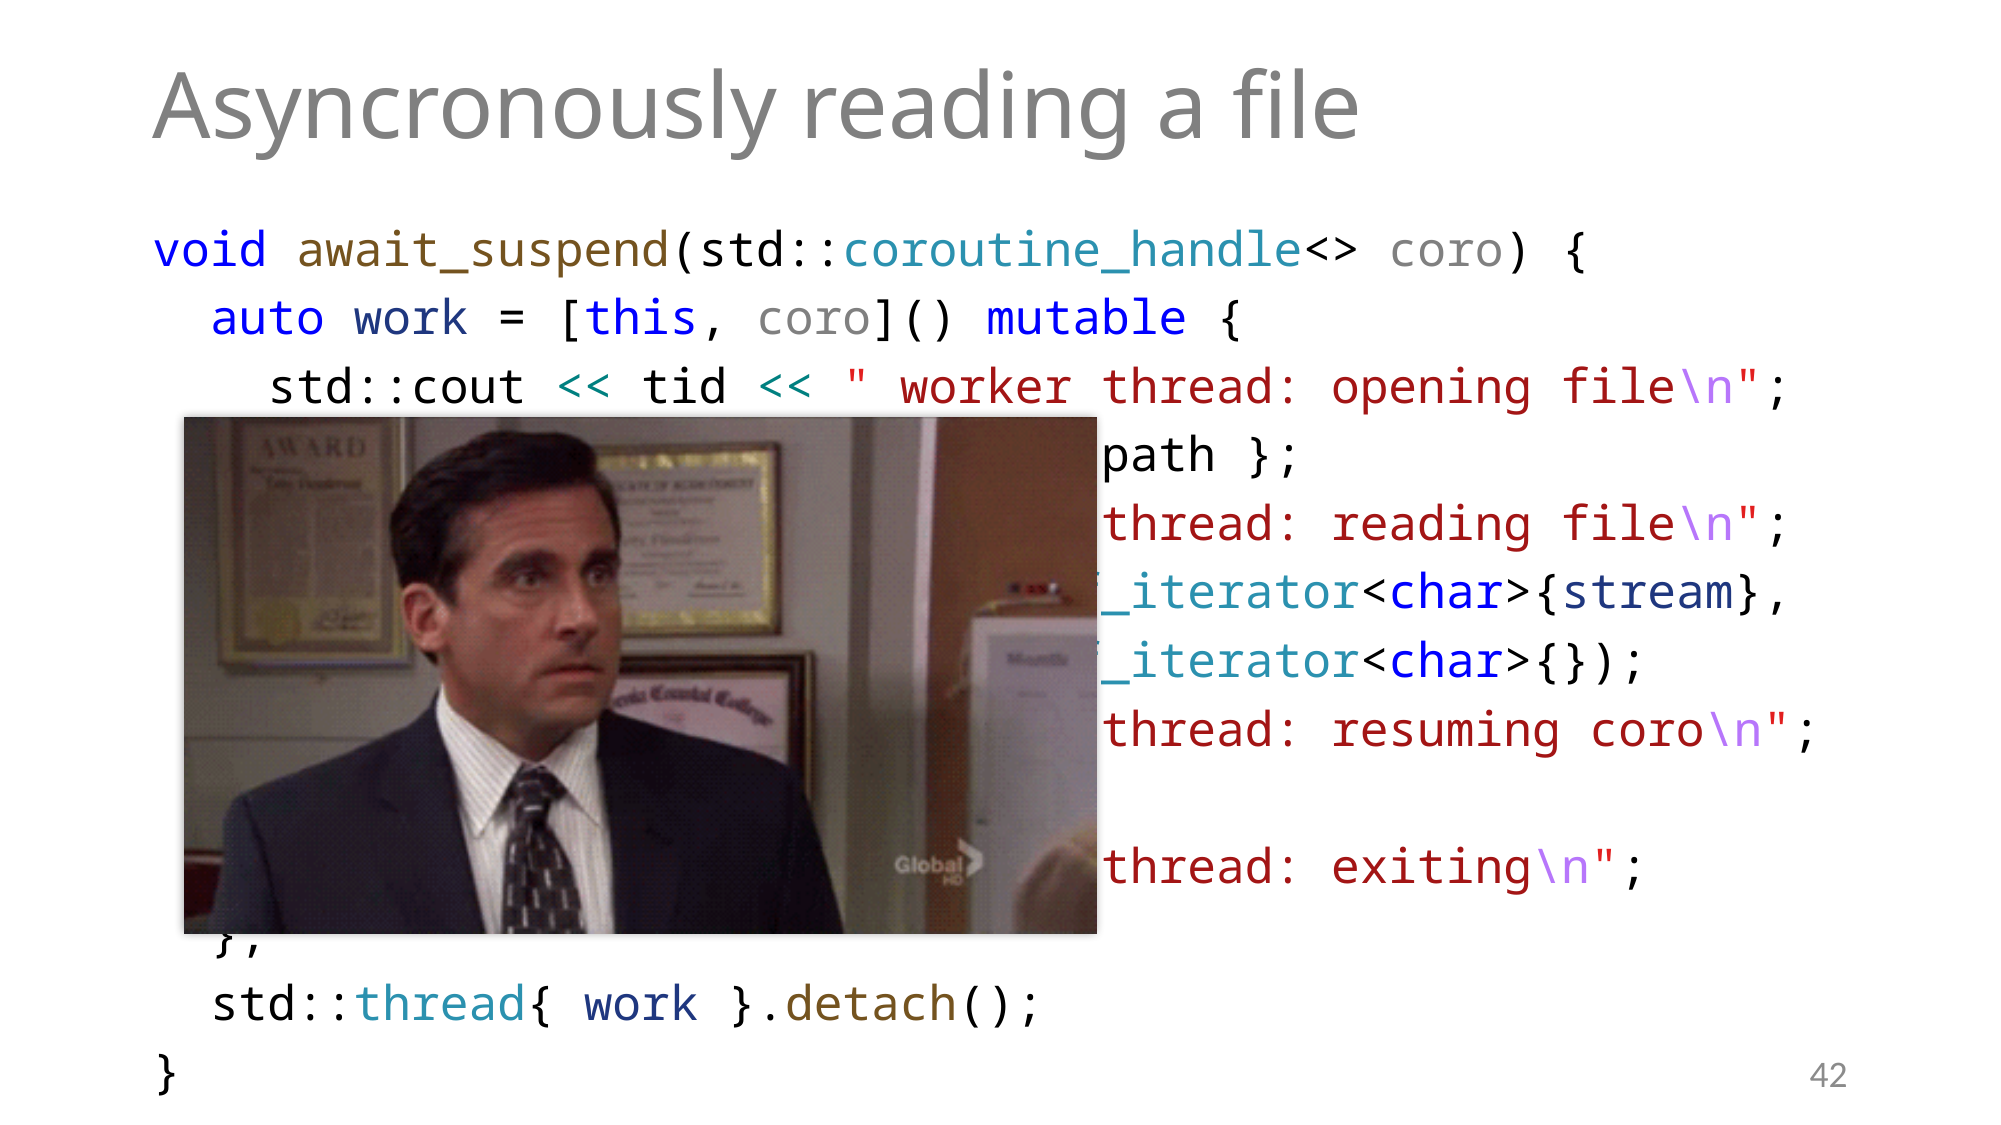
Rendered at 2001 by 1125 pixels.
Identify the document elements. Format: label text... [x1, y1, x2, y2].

picture [184, 417, 1097, 934]
slide_number 42 [1412, 1042, 1863, 1103]
title Asyncronously reading a file [137, 0, 1863, 217]
list void await_suspend(std::coroutine_handle<> coro) { auto work = [this, coro]() mutable { std::cout << tid << " worker thread: opening file\n"; auto stream = std::ifstream{ path }; std::cout << tid << " worker thread: reading file\n"; result.assign(std::istreambuf_iterator<char>{stream}, std::istreambuf_iterator<char>{}); std::cout << tid << " worker thread: resuming coro\n"; coro(); std::cout << tid << " worker thread: exiting\n"; }; std::thread{ work }.detach(); } [137, 217, 2000, 1125]
